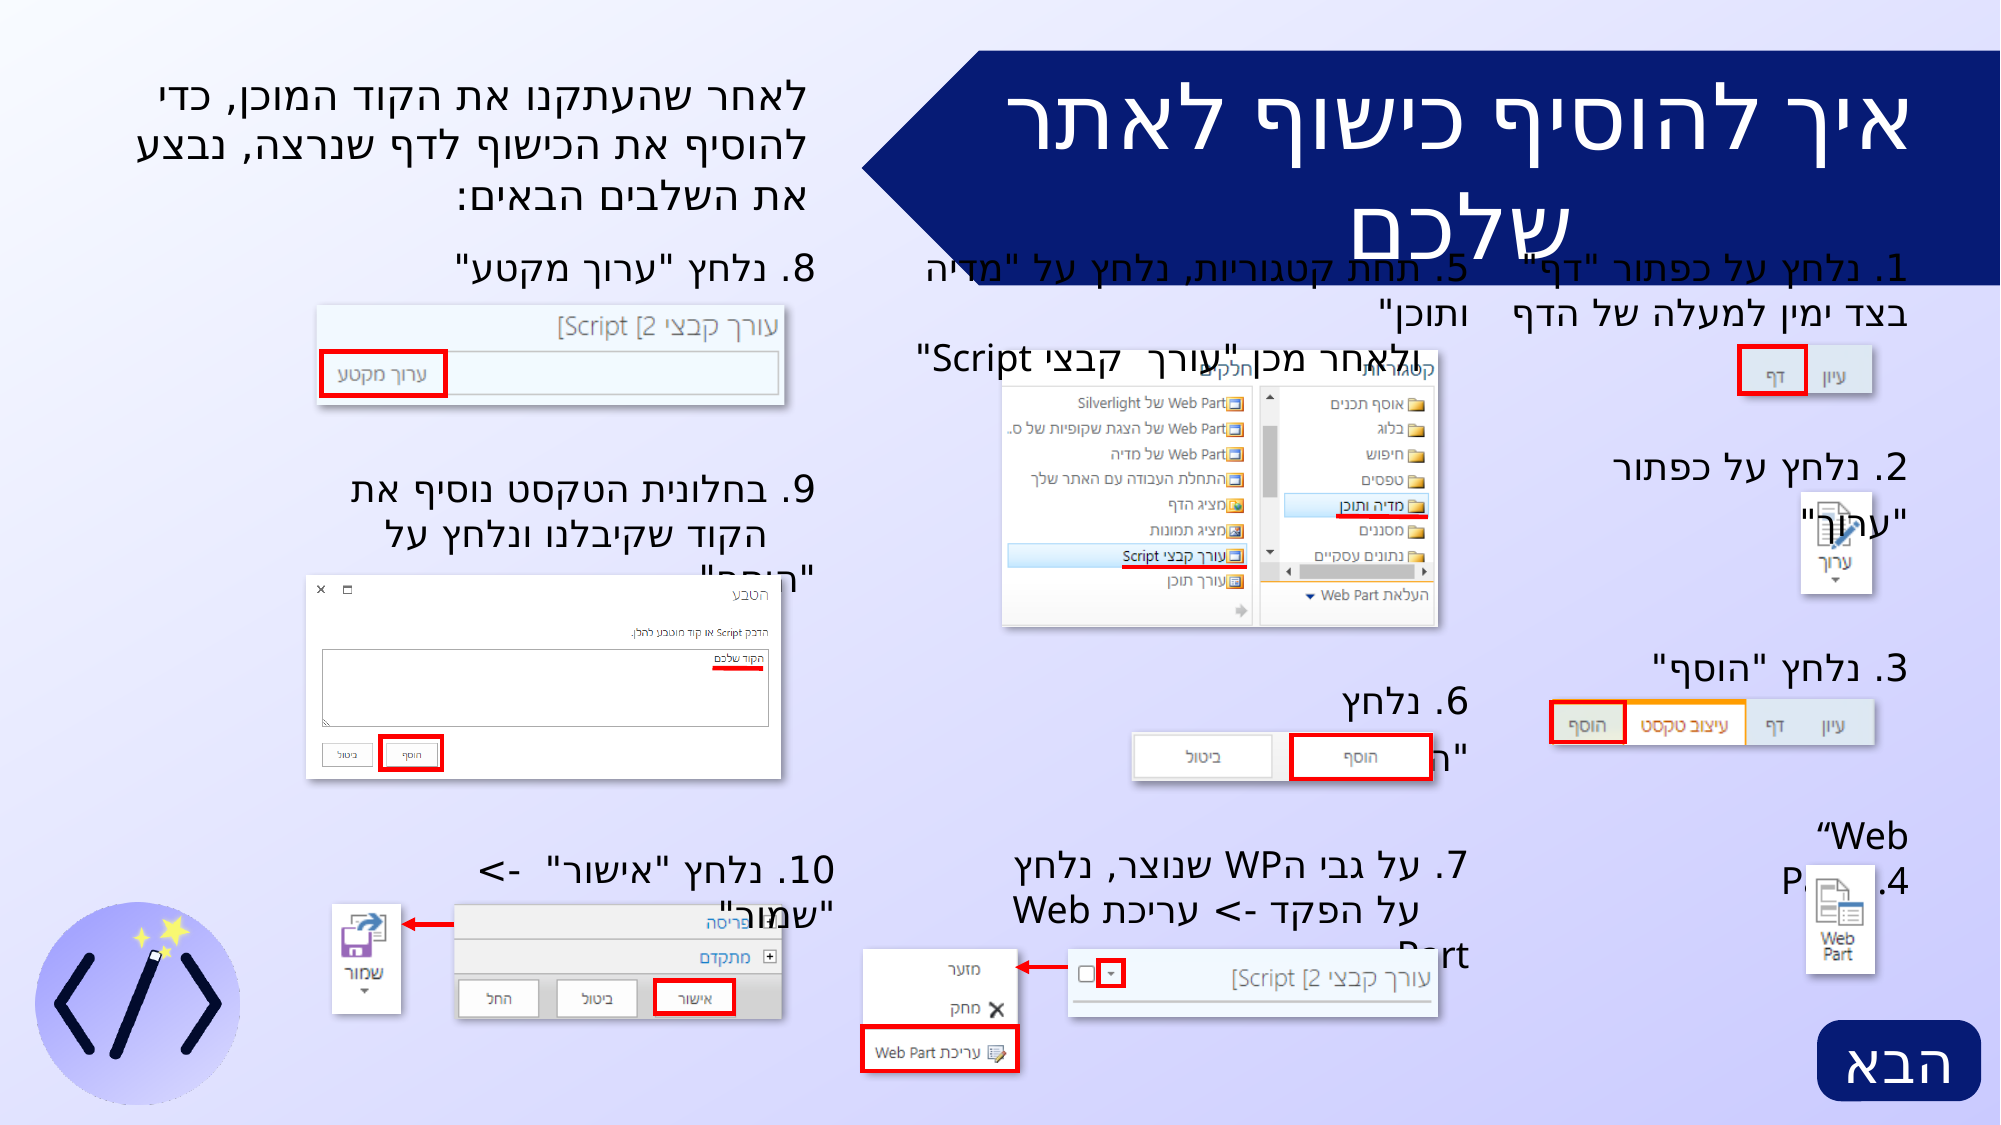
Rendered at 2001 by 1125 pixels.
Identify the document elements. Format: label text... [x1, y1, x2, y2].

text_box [1131, 658, 1485, 781]
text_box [316, 236, 831, 405]
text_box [1551, 625, 1924, 745]
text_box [862, 833, 1485, 1071]
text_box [1485, 236, 1924, 394]
picture [35, 902, 240, 1105]
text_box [899, 236, 1485, 627]
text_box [279, 458, 831, 779]
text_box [1665, 805, 1924, 974]
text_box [332, 838, 851, 1019]
text_box איך להוסיף כישוף לאתר שלכם [861, 50, 2000, 286]
text_box לאחר שהעתקנו את הקוד המוכן, כדי להוסיף את הכישוף לדף שנרצה, נבצע את השלבים הבאים: [62, 60, 824, 271]
text_box הבא [1816, 1019, 1983, 1103]
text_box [1502, 424, 1924, 594]
